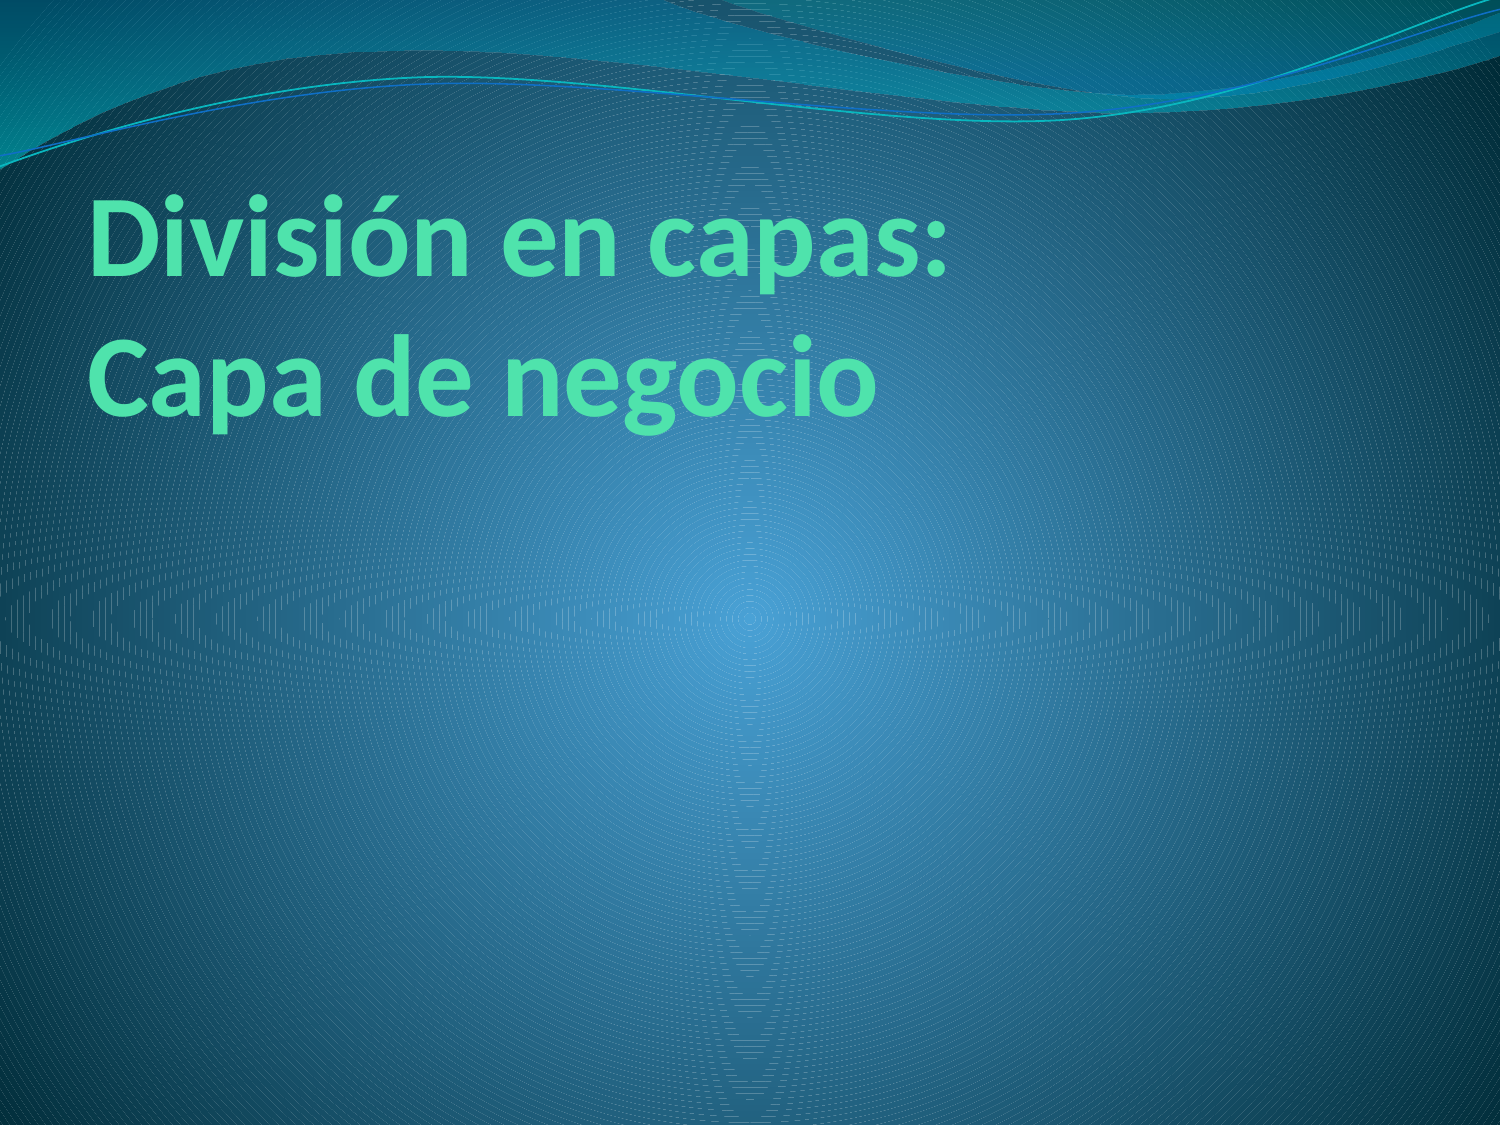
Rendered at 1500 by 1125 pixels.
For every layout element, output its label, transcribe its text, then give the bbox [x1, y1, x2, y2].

title División en capas: Capa de negocio [86, 216, 1362, 440]
